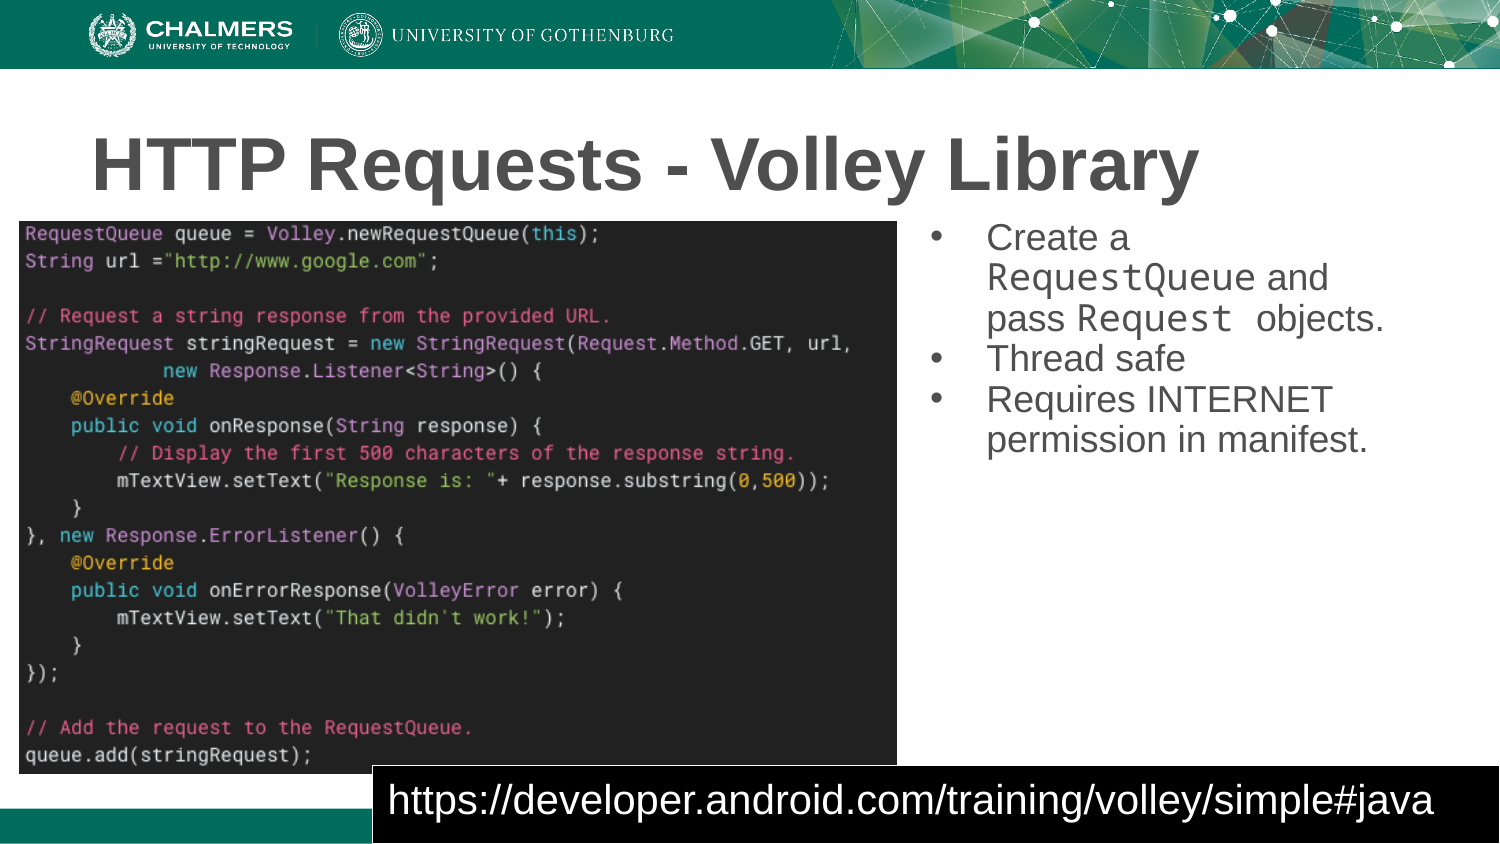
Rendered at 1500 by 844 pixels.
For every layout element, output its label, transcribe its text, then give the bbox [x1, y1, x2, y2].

picture [64, 0, 696, 85]
picture [18, 221, 897, 774]
picture [759, 0, 1500, 68]
list Create a RequestQueue and pass Request objects. Thread safe Requires INTERNET permission in manifest. [896, 210, 1425, 765]
text_box https://developer.android.com/training/volley/simple#java [372, 765, 1500, 844]
title HTTP Requests - Volley Library [76, 100, 1425, 211]
